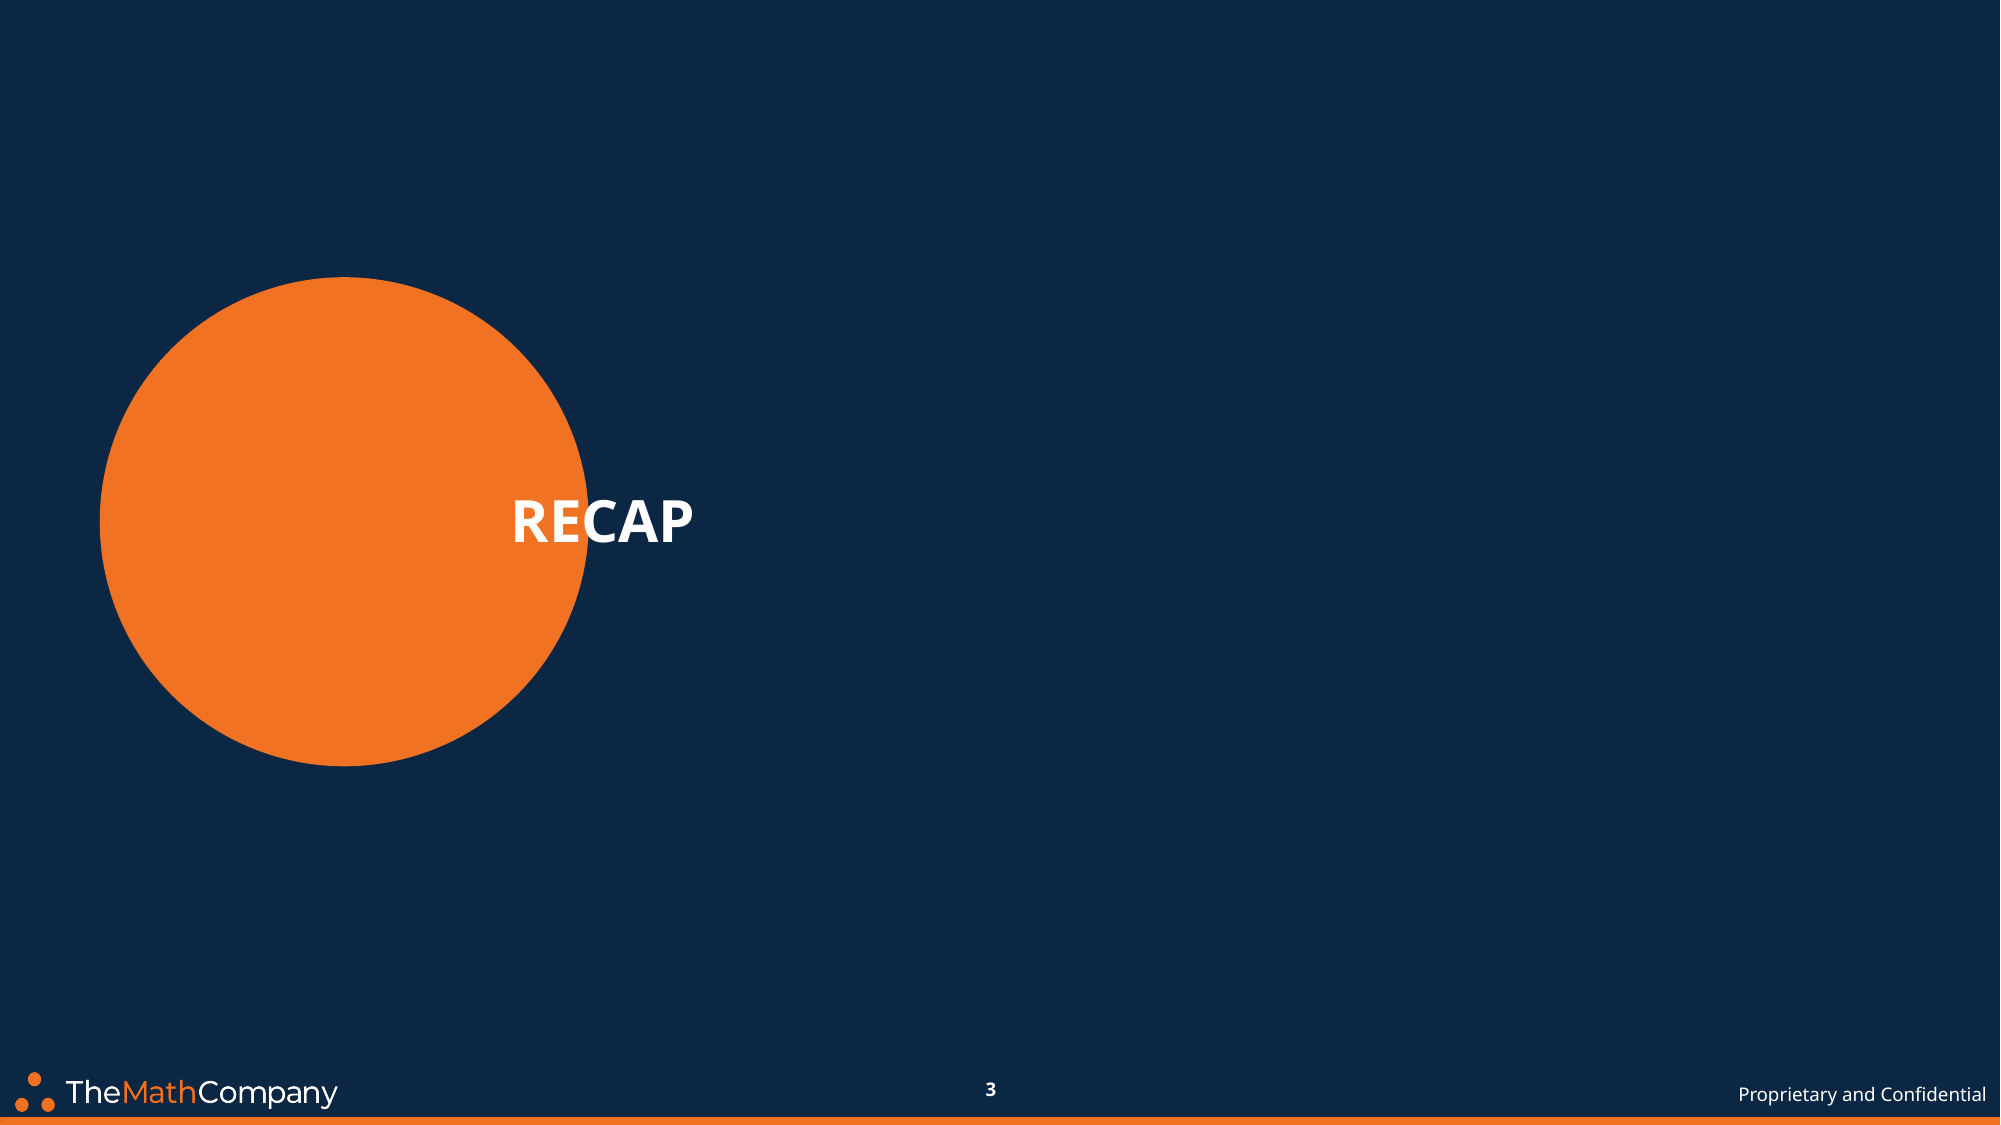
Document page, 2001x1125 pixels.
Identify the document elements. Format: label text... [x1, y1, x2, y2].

footer Proprietary and Confidential [1699, 1075, 2000, 1118]
slide_number 3 [948, 1069, 1039, 1112]
picture [0, 0, 2000, 1125]
title RECAP [495, 345, 1906, 563]
